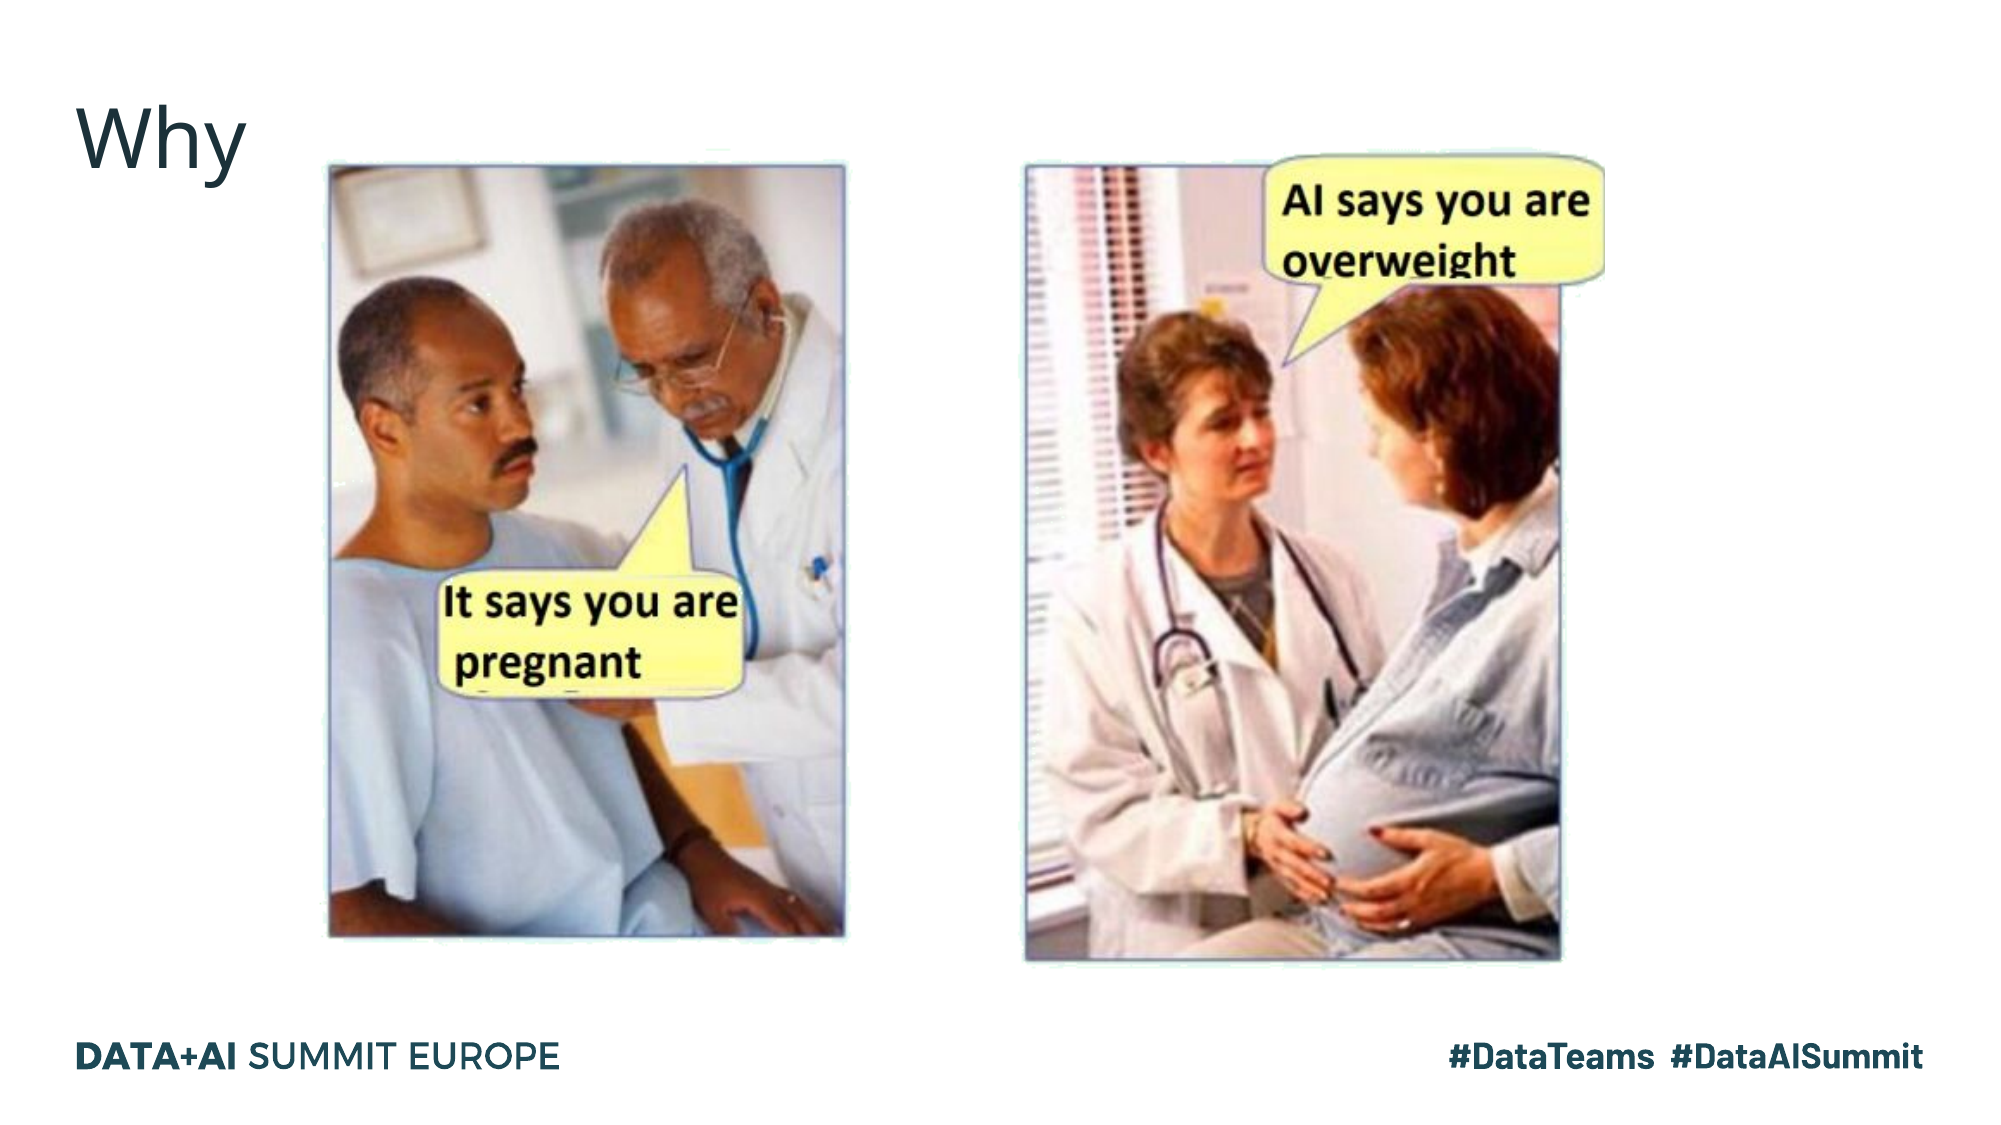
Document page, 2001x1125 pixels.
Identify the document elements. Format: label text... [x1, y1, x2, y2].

title Why [75, 59, 1923, 223]
picture [302, 140, 1606, 994]
